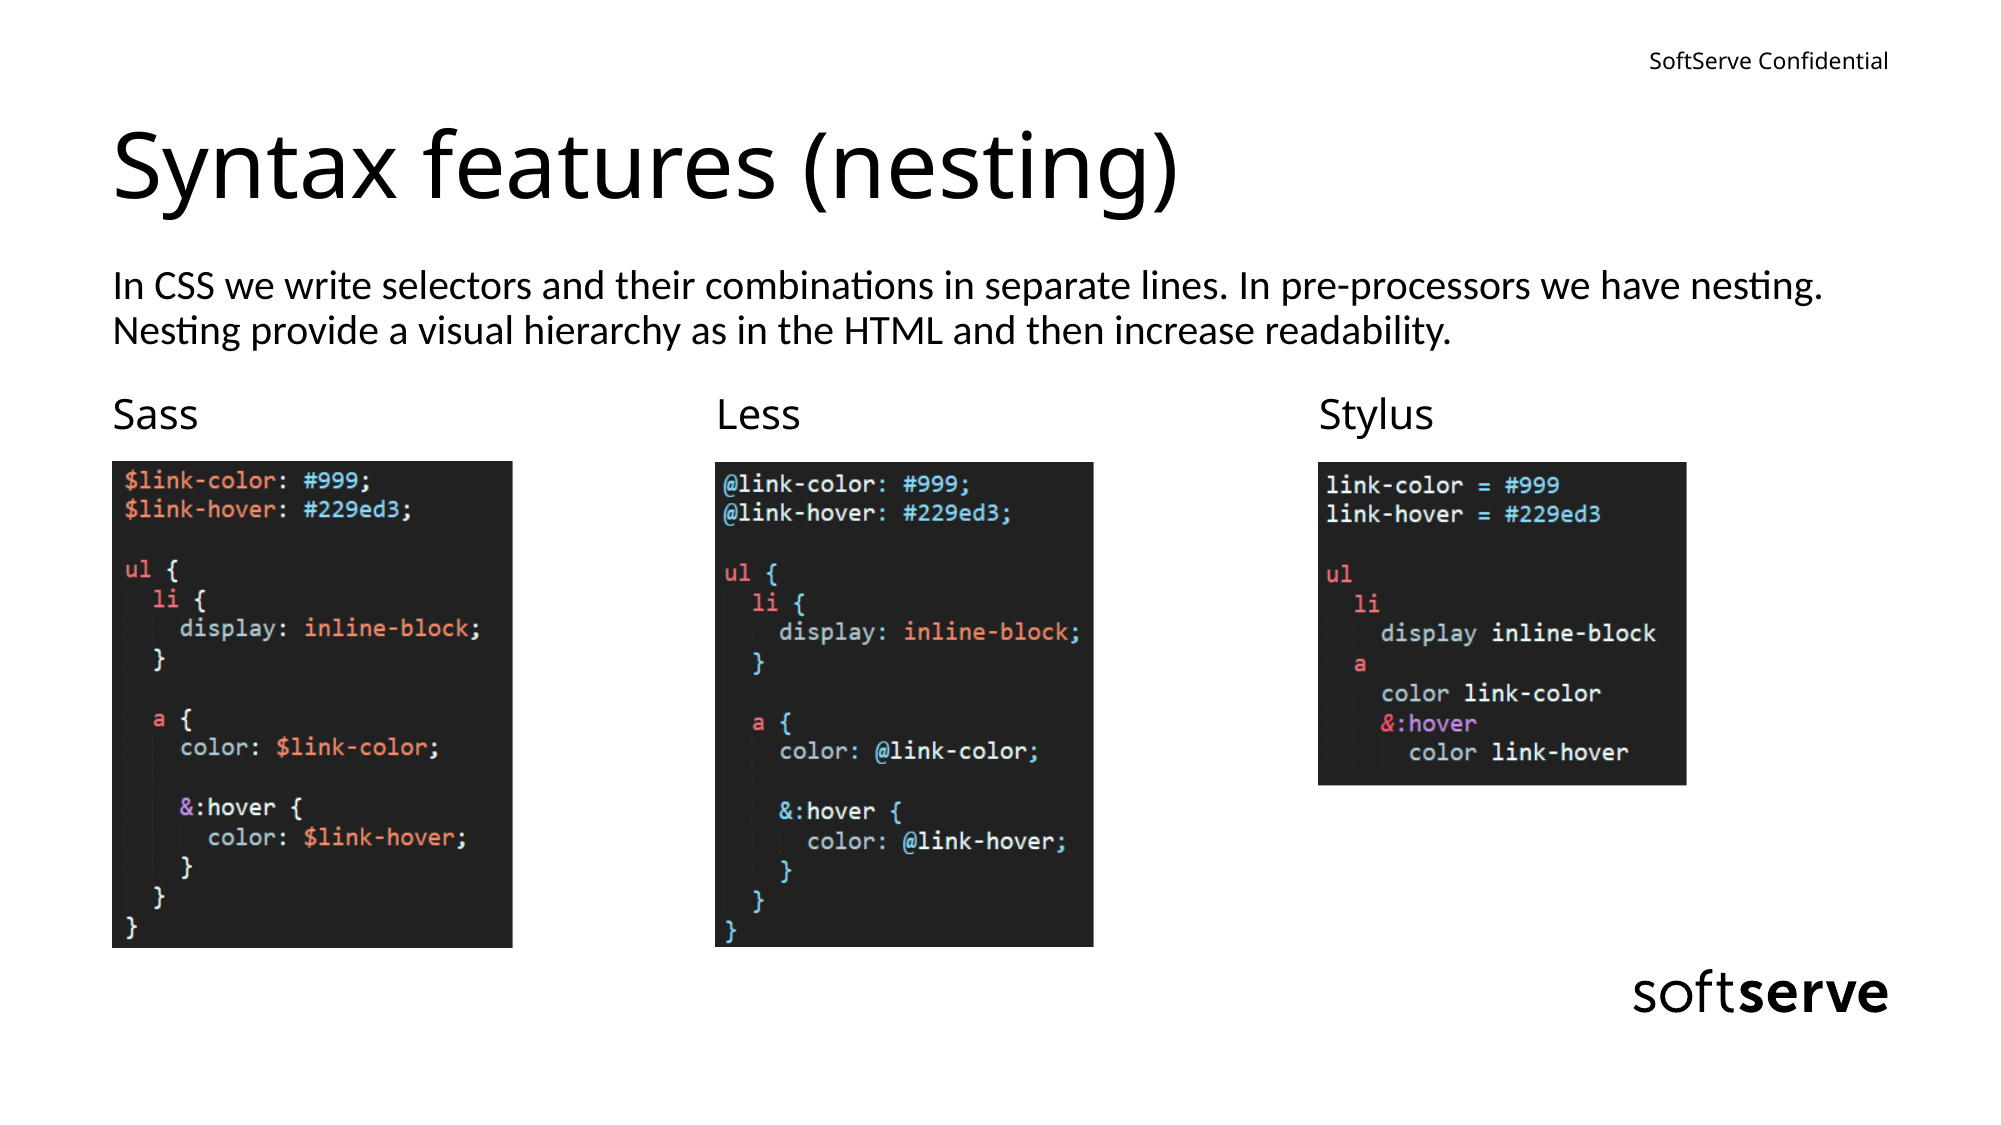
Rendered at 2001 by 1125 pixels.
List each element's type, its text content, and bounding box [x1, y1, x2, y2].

list Stylus [1318, 380, 1888, 962]
picture [1318, 462, 1688, 788]
picture [715, 462, 1095, 947]
list Sass [112, 380, 682, 962]
picture [112, 461, 514, 948]
list Less [715, 380, 1285, 962]
title Syntax features (nesting) In CSS we write selectors and their combinations in separate lines. In pre-processors we have nesting. Nesting provide a visual hierarchy as in the HTML and then increase readability. [112, 112, 1888, 229]
